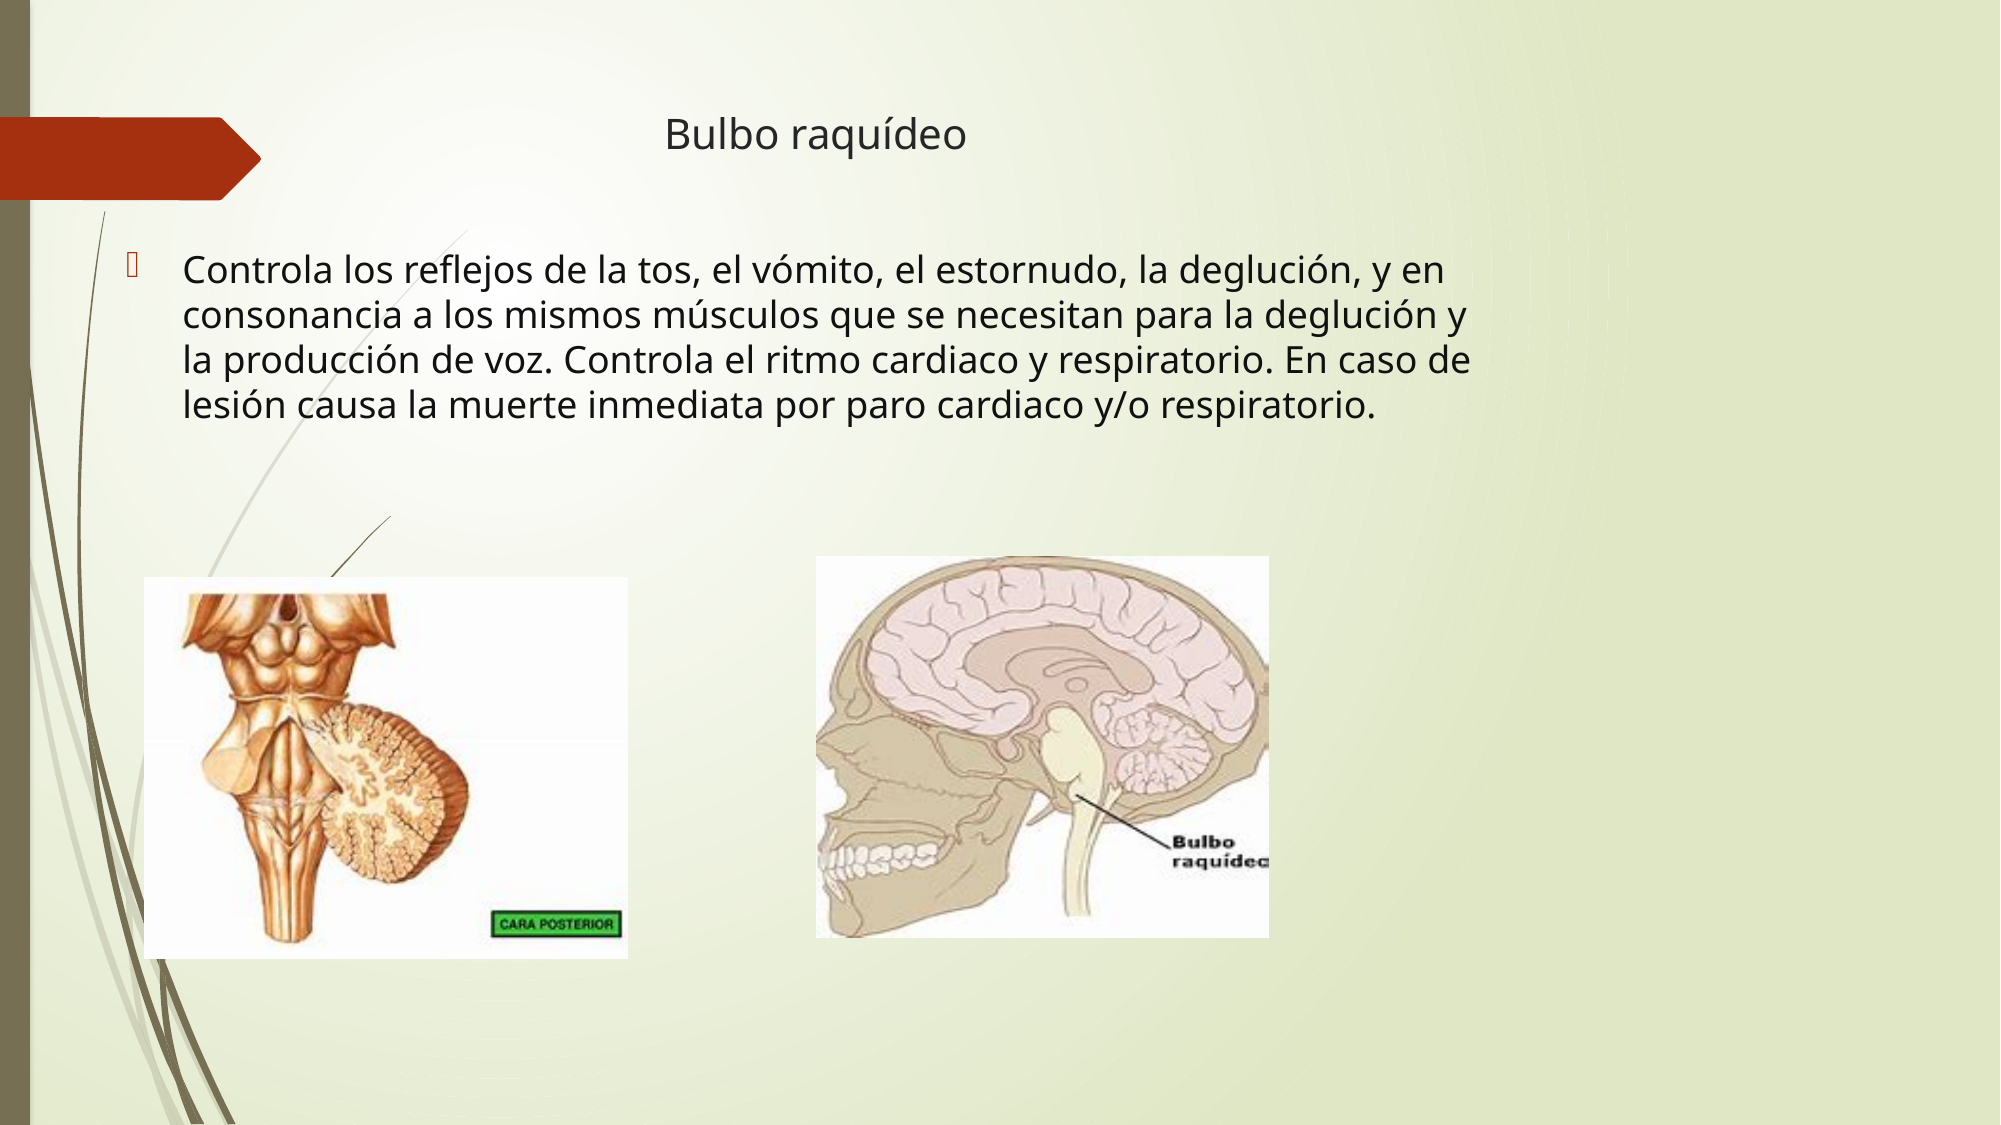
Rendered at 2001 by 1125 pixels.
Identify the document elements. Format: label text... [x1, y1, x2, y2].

title Bulbo raquídeo [111, 99, 1522, 217]
picture [815, 556, 1269, 939]
list Controla los reflejos de la tos, el vómito, el estornudo, la deglución, y en consonancia a los mismos músculos que se necesitan para la deglución y la producción de voz. Controla el ritmo cardiaco y respiratorio. En caso de lesión causa la muerte inmediata por paro cardiaco y/o respiratorio. [111, 238, 1522, 875]
picture [144, 577, 629, 959]
